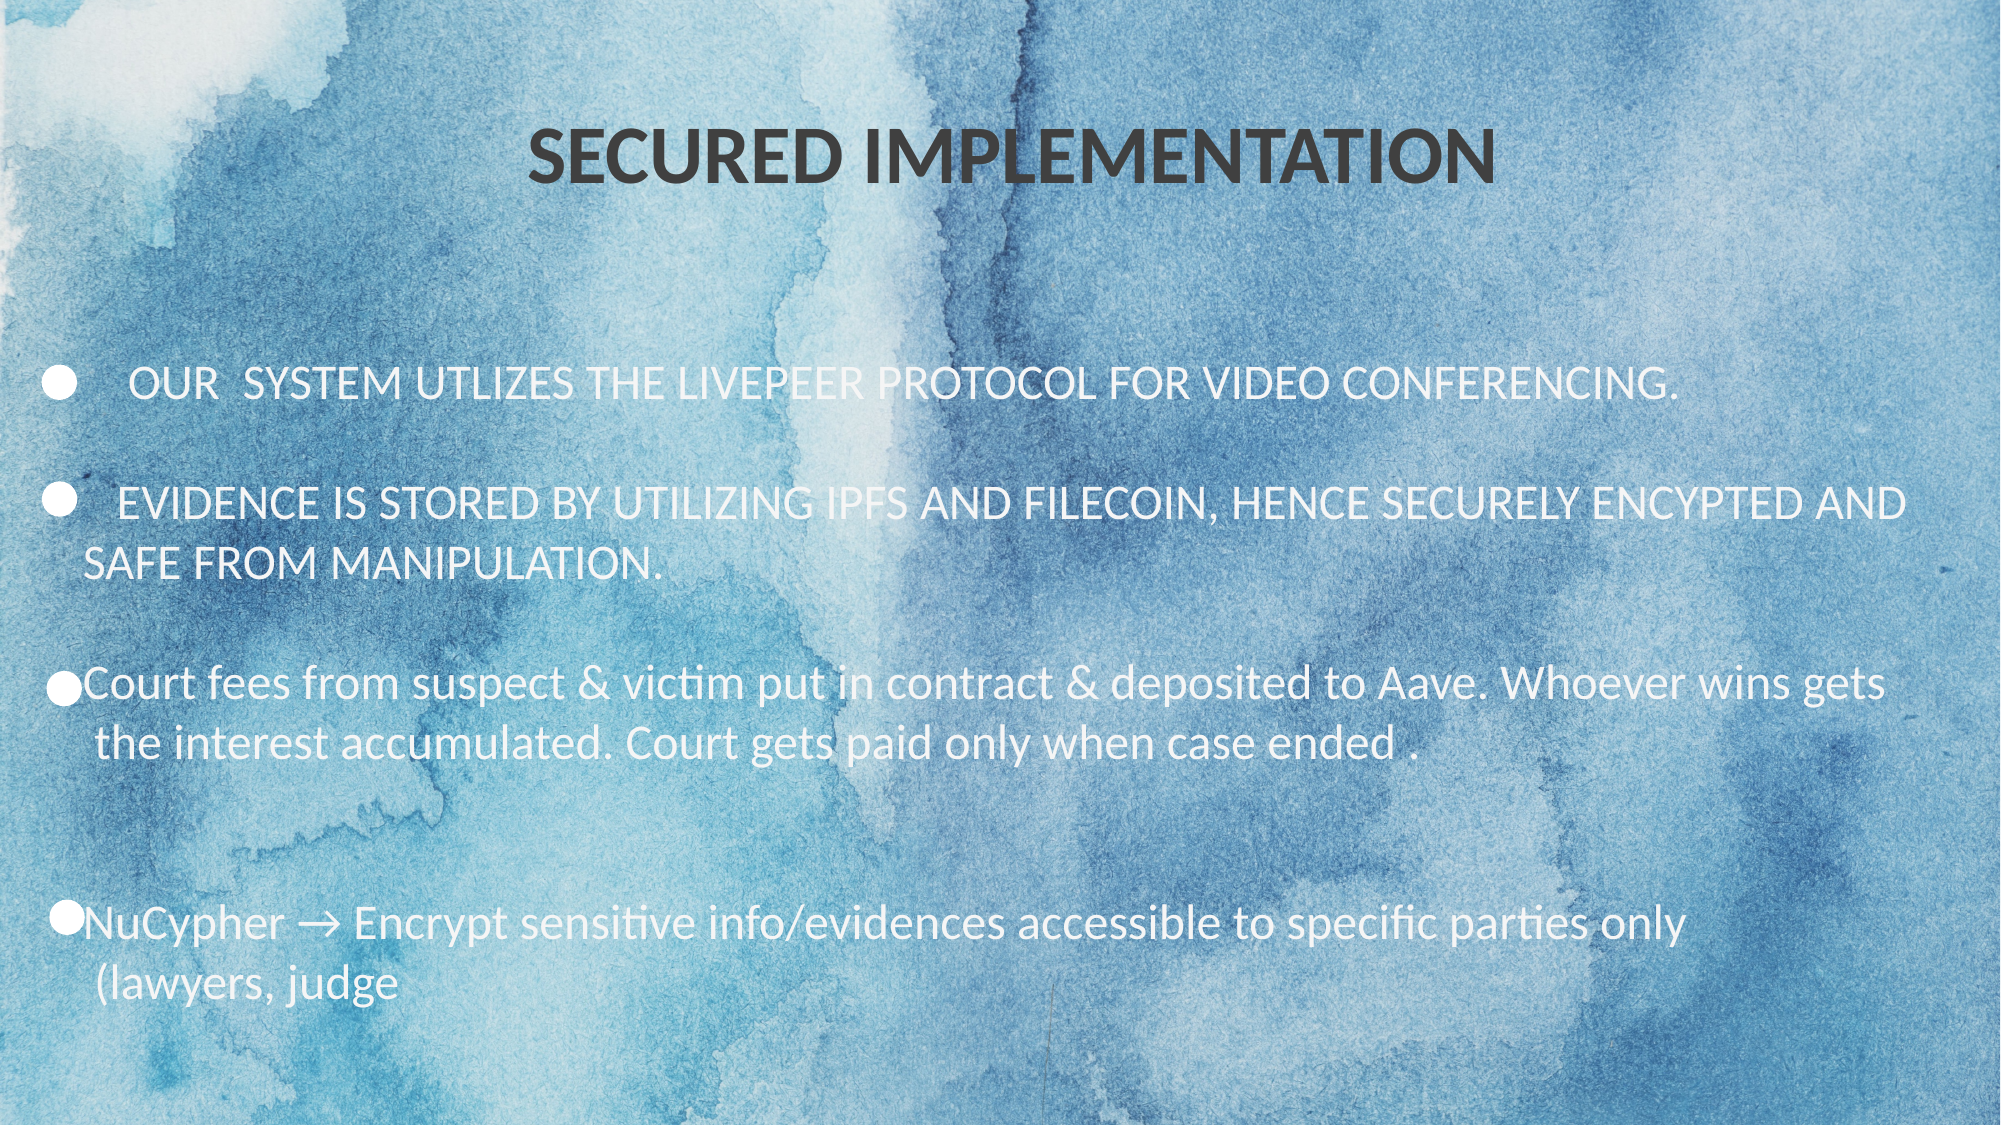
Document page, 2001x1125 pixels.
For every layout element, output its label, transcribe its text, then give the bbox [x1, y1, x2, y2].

text_box [45, 669, 83, 708]
text_box OUR SYSTEM UTLIZES THE LIVEPEER PROTOCOL FOR VIDEO CONFERENCING. EVIDENCE IS STORED BY UTILIZING IPFS AND FILECOIN, HENCE SECURELY ENCYPTED AND SAFE FROM MANIPULATION. Court fees from suspect & victim put in contract & deposited to Aave. Whoever wins gets the interest accumulated. Court gets paid only when case ended . NuCypher → Encrypt sensitive info/evidences accessible to specific parties only (lawyers, judge [68, 342, 1923, 1017]
text_box [40, 480, 79, 518]
picture [0, 0, 2001, 1125]
text_box [48, 898, 86, 937]
text_box [40, 363, 79, 402]
text_box SECURED IMPLEMENTATION [512, 93, 1514, 208]
